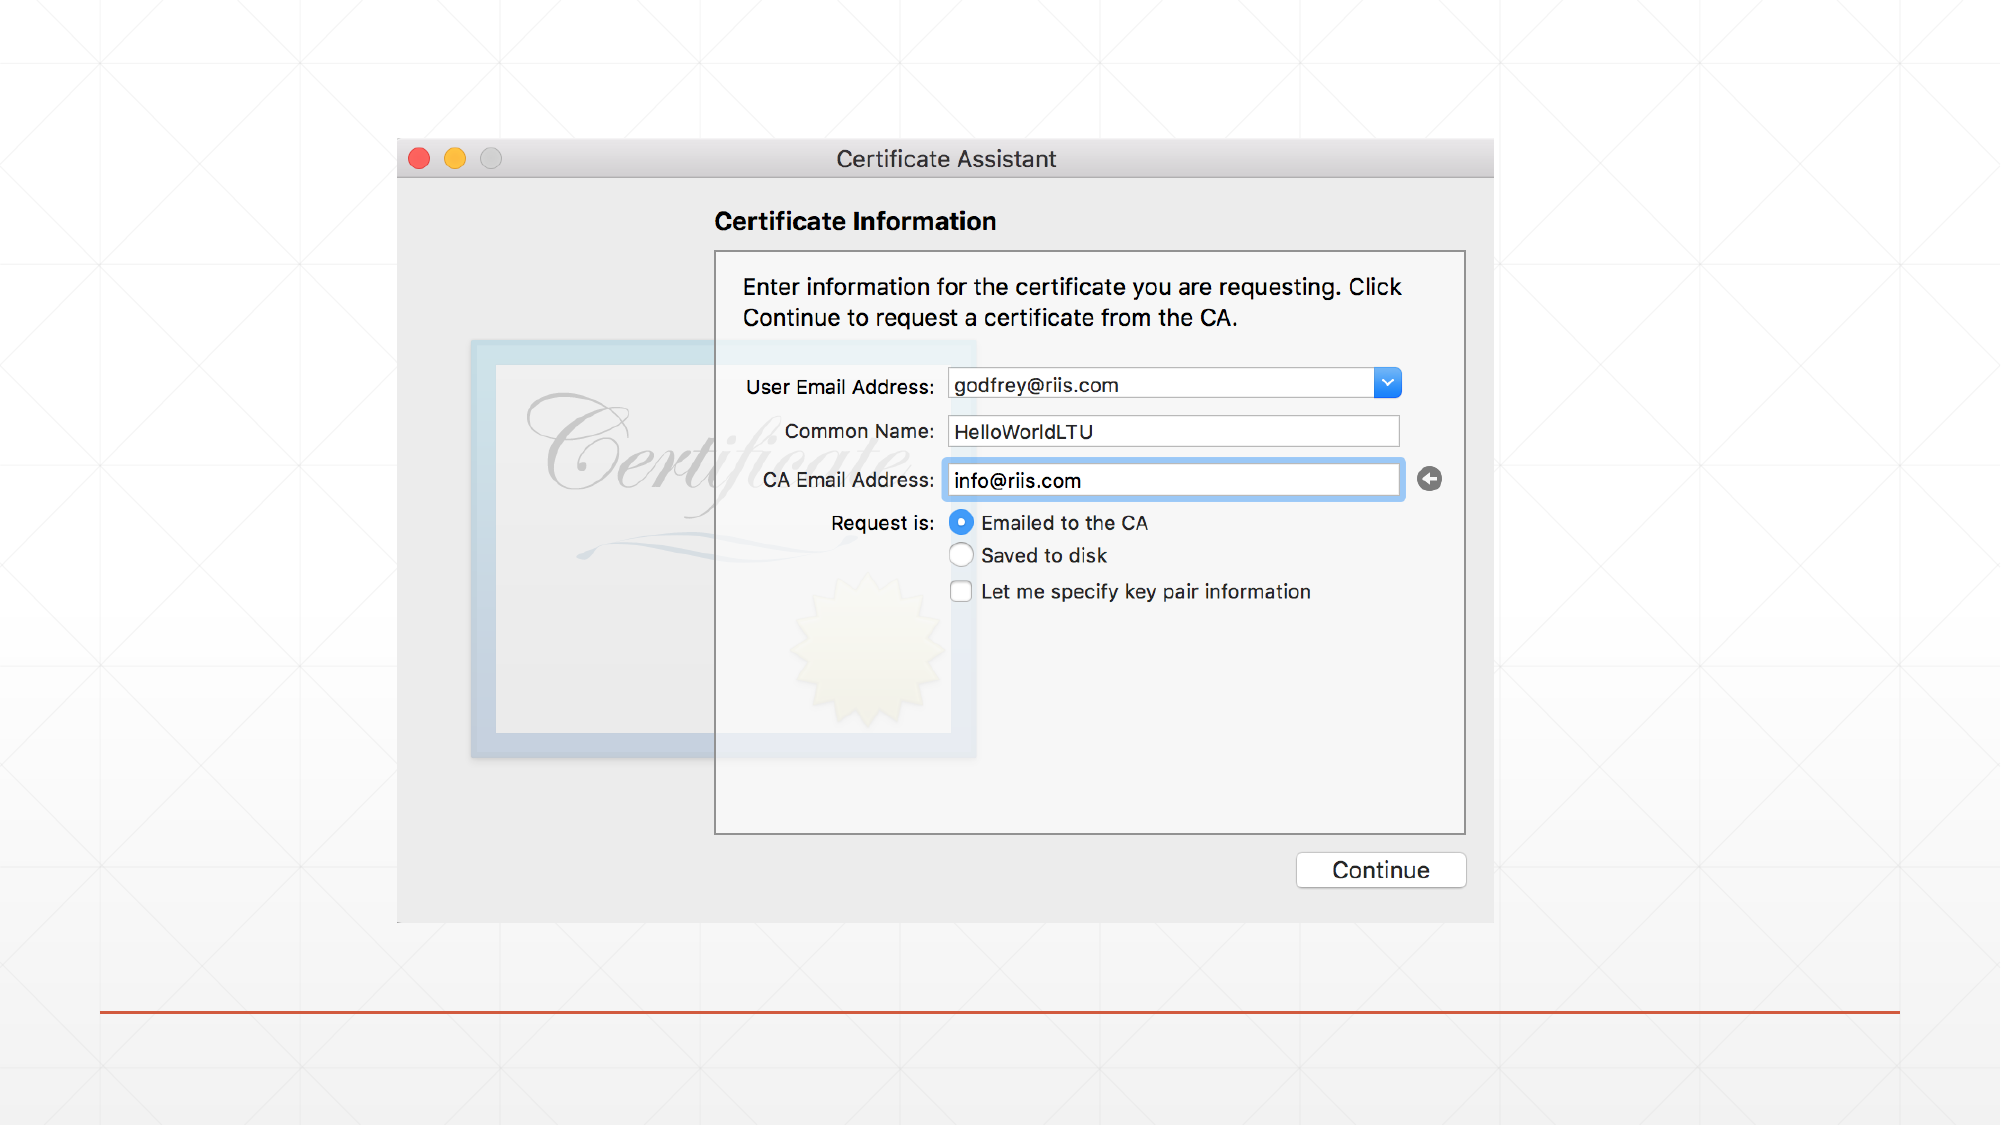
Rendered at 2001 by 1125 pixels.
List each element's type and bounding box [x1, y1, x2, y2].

list [397, 138, 1495, 923]
